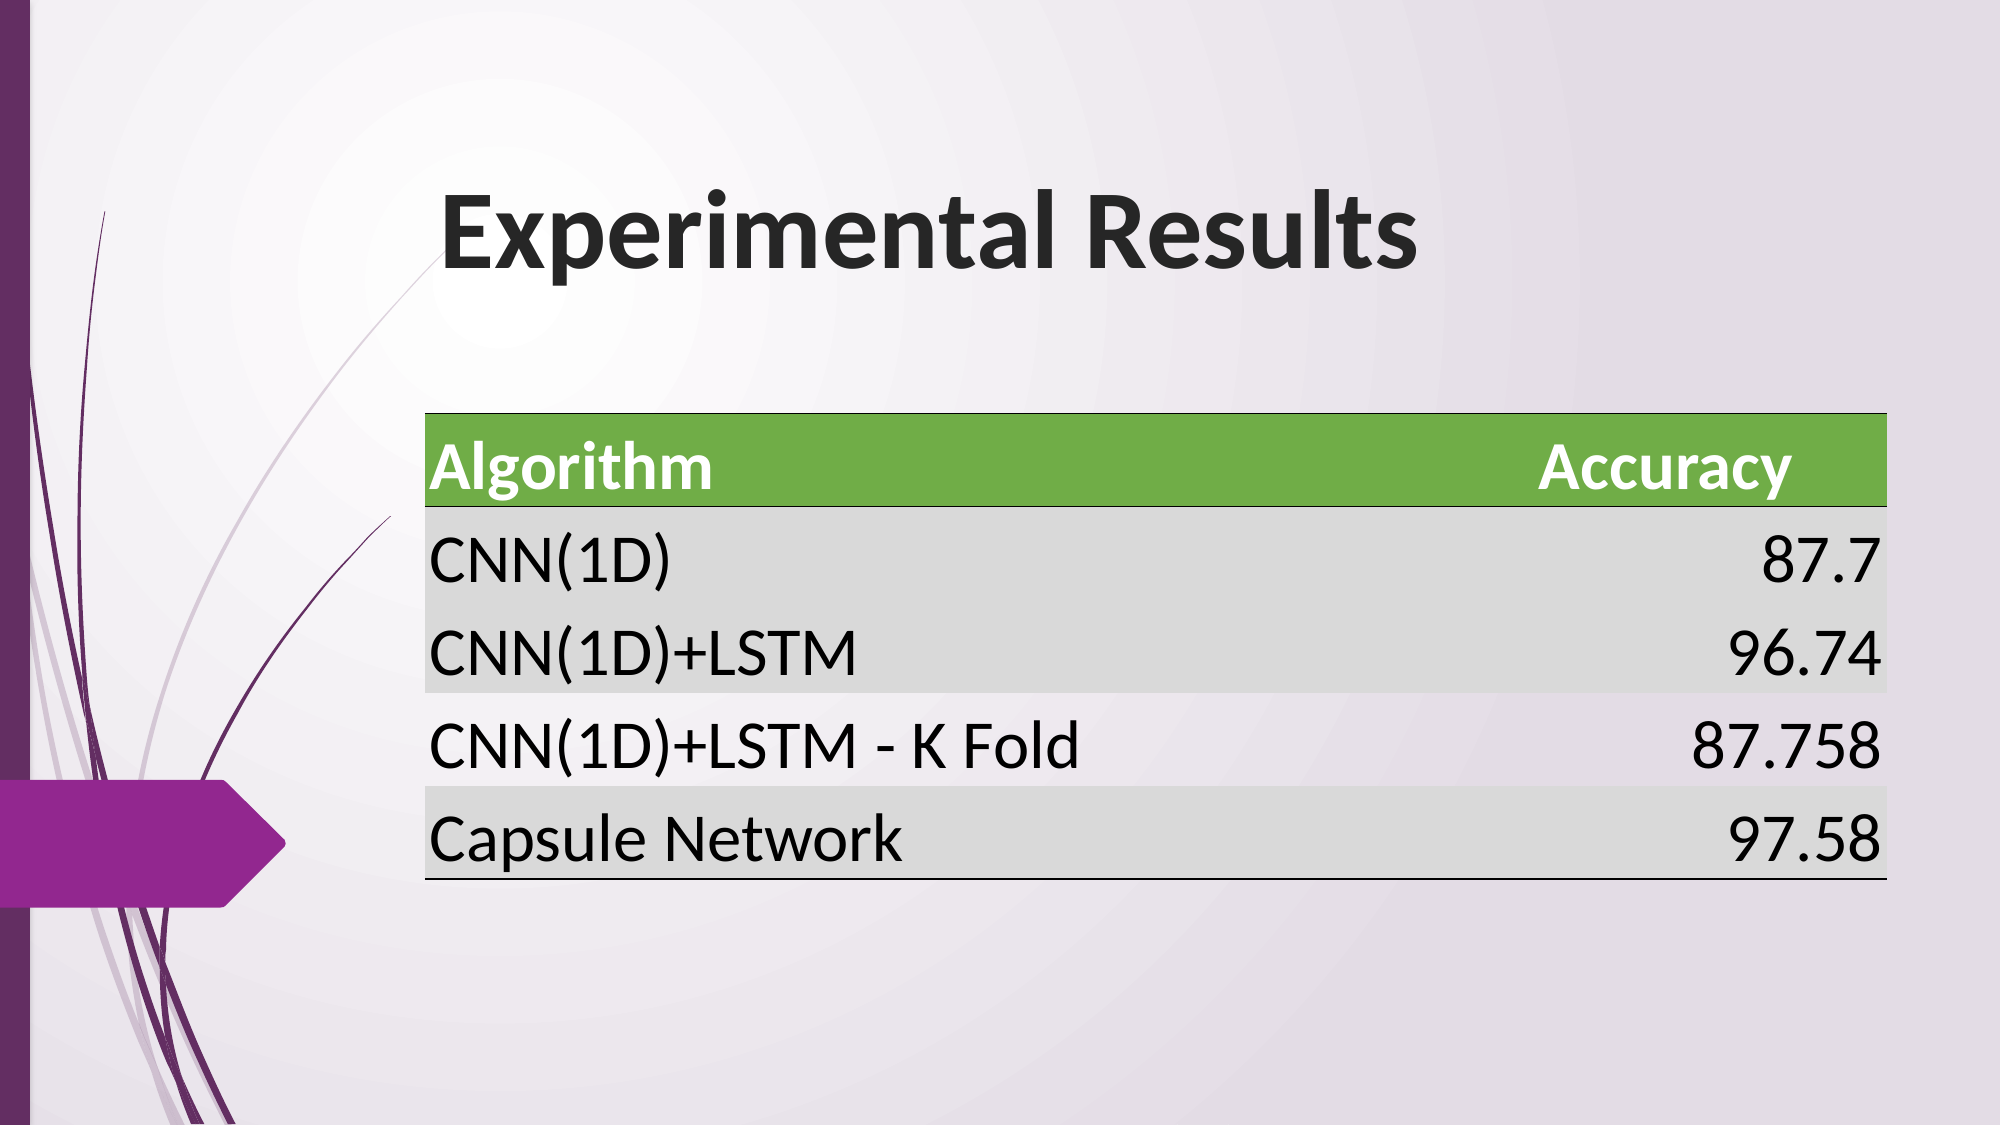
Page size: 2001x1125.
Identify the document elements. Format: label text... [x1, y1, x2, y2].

table_cell 87.758 [1534, 693, 1887, 786]
table_cell CNN(1D) [473, 507, 1534, 600]
table_cell 87.7 [1534, 507, 1887, 600]
text_box [393, 0, 2000, 1125]
table_cell 96.74 [1534, 600, 1887, 693]
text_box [395, 37, 468, 1125]
table_cell CNN(1D)+LSTM - K Fold [473, 693, 1534, 786]
table_header Algorithm [473, 414, 1534, 506]
table_header Accuracy [1534, 414, 1887, 506]
text_box [473, 171, 1660, 321]
title Experimental Results [473, 107, 1888, 299]
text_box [4, 0, 392, 1125]
table_cell Capsule Network [473, 786, 1534, 878]
table_cell CNN(1D)+LSTM [473, 600, 1534, 693]
table_cell 97.58 [1534, 786, 1887, 878]
